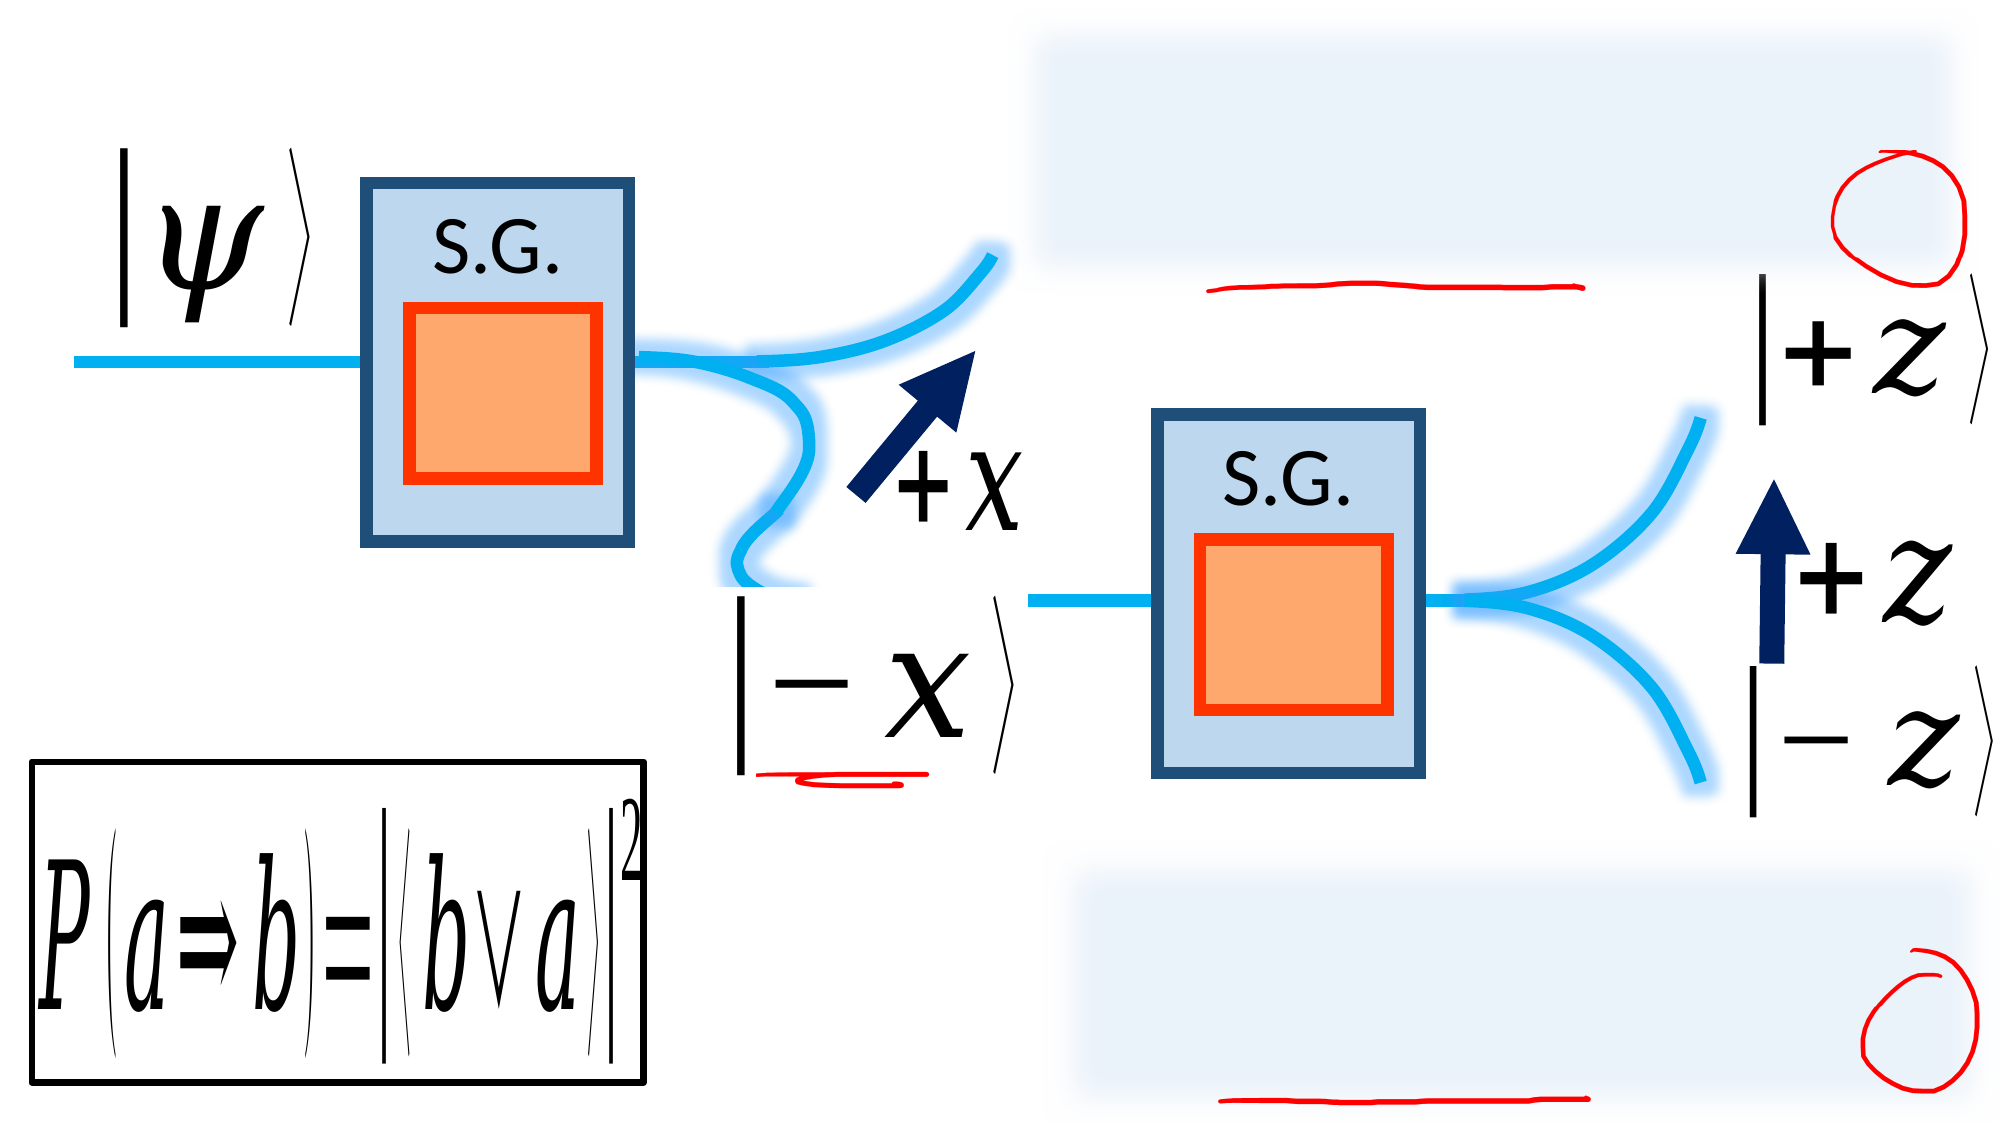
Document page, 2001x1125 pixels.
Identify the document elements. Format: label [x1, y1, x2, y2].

text_box [366, 183, 630, 542]
text_box [1157, 414, 1420, 773]
picture [756, 150, 1988, 1114]
text_box [74, 255, 1701, 783]
text_box [855, 350, 1028, 567]
text_box [1771, 479, 1963, 664]
